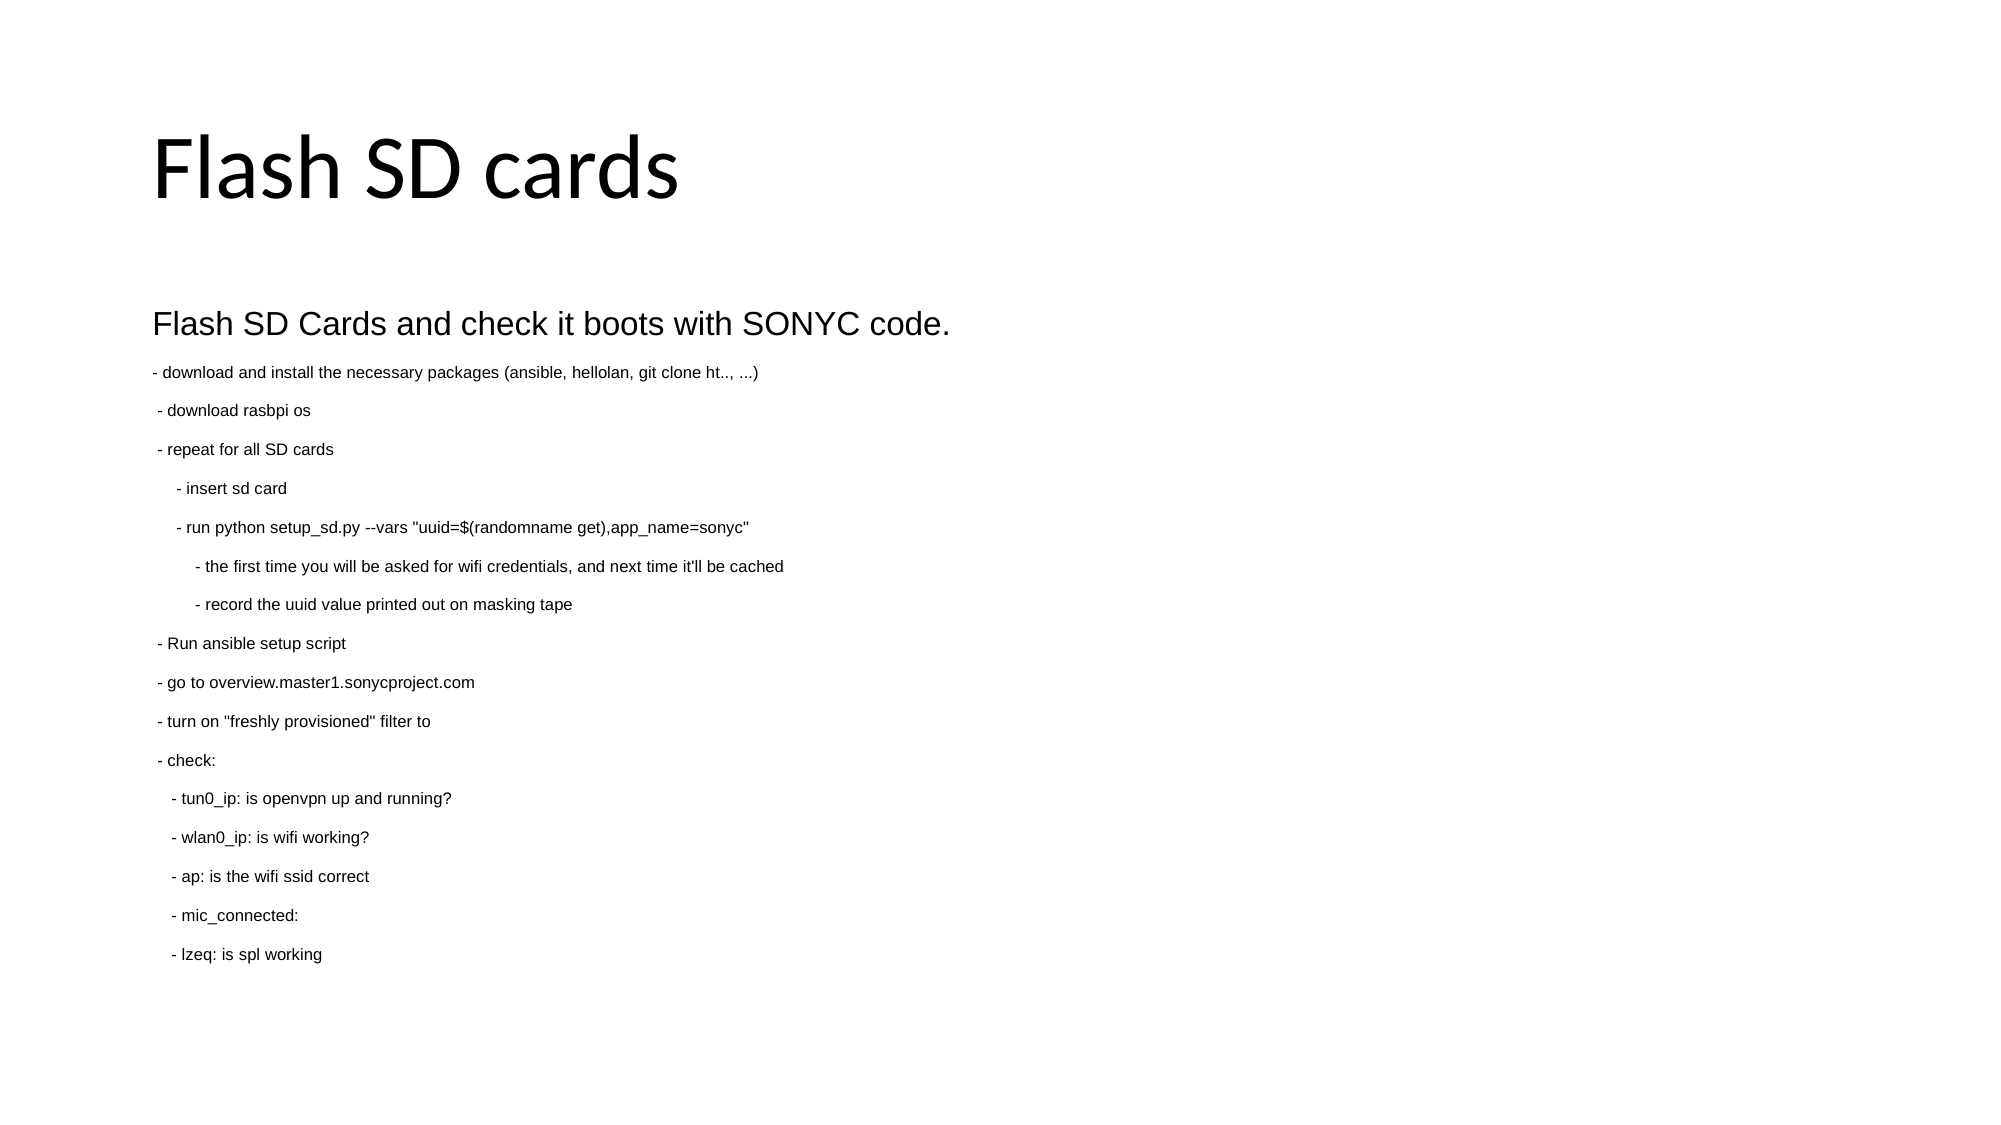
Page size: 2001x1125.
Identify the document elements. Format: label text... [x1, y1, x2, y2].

title Flash SD cards [137, 59, 1863, 278]
list Flash SD Cards and check it boots with SONYC code. - download and install the necessary packages (ansible, hellolan, git clone ht.., ...) - download rasbpi os - repeat for all SD cards - insert sd card - run python setup_sd.py --vars "uuid=$(randomname get),app_name=sonyc" - the first time you will be asked for wifi credentials, and next time it'll be cached - record the uuid value printed out on masking tape - Run ansible setup script - go to overview.master1.sonycproject.com - turn on "freshly provisioned" filter to - check: - tun0_ip: is openvpn up and running? - wlan0_ip: is wifi working? - ap: is the wifi ssid correct - mic_connected: - lzeq: is spl working [137, 299, 1863, 1014]
